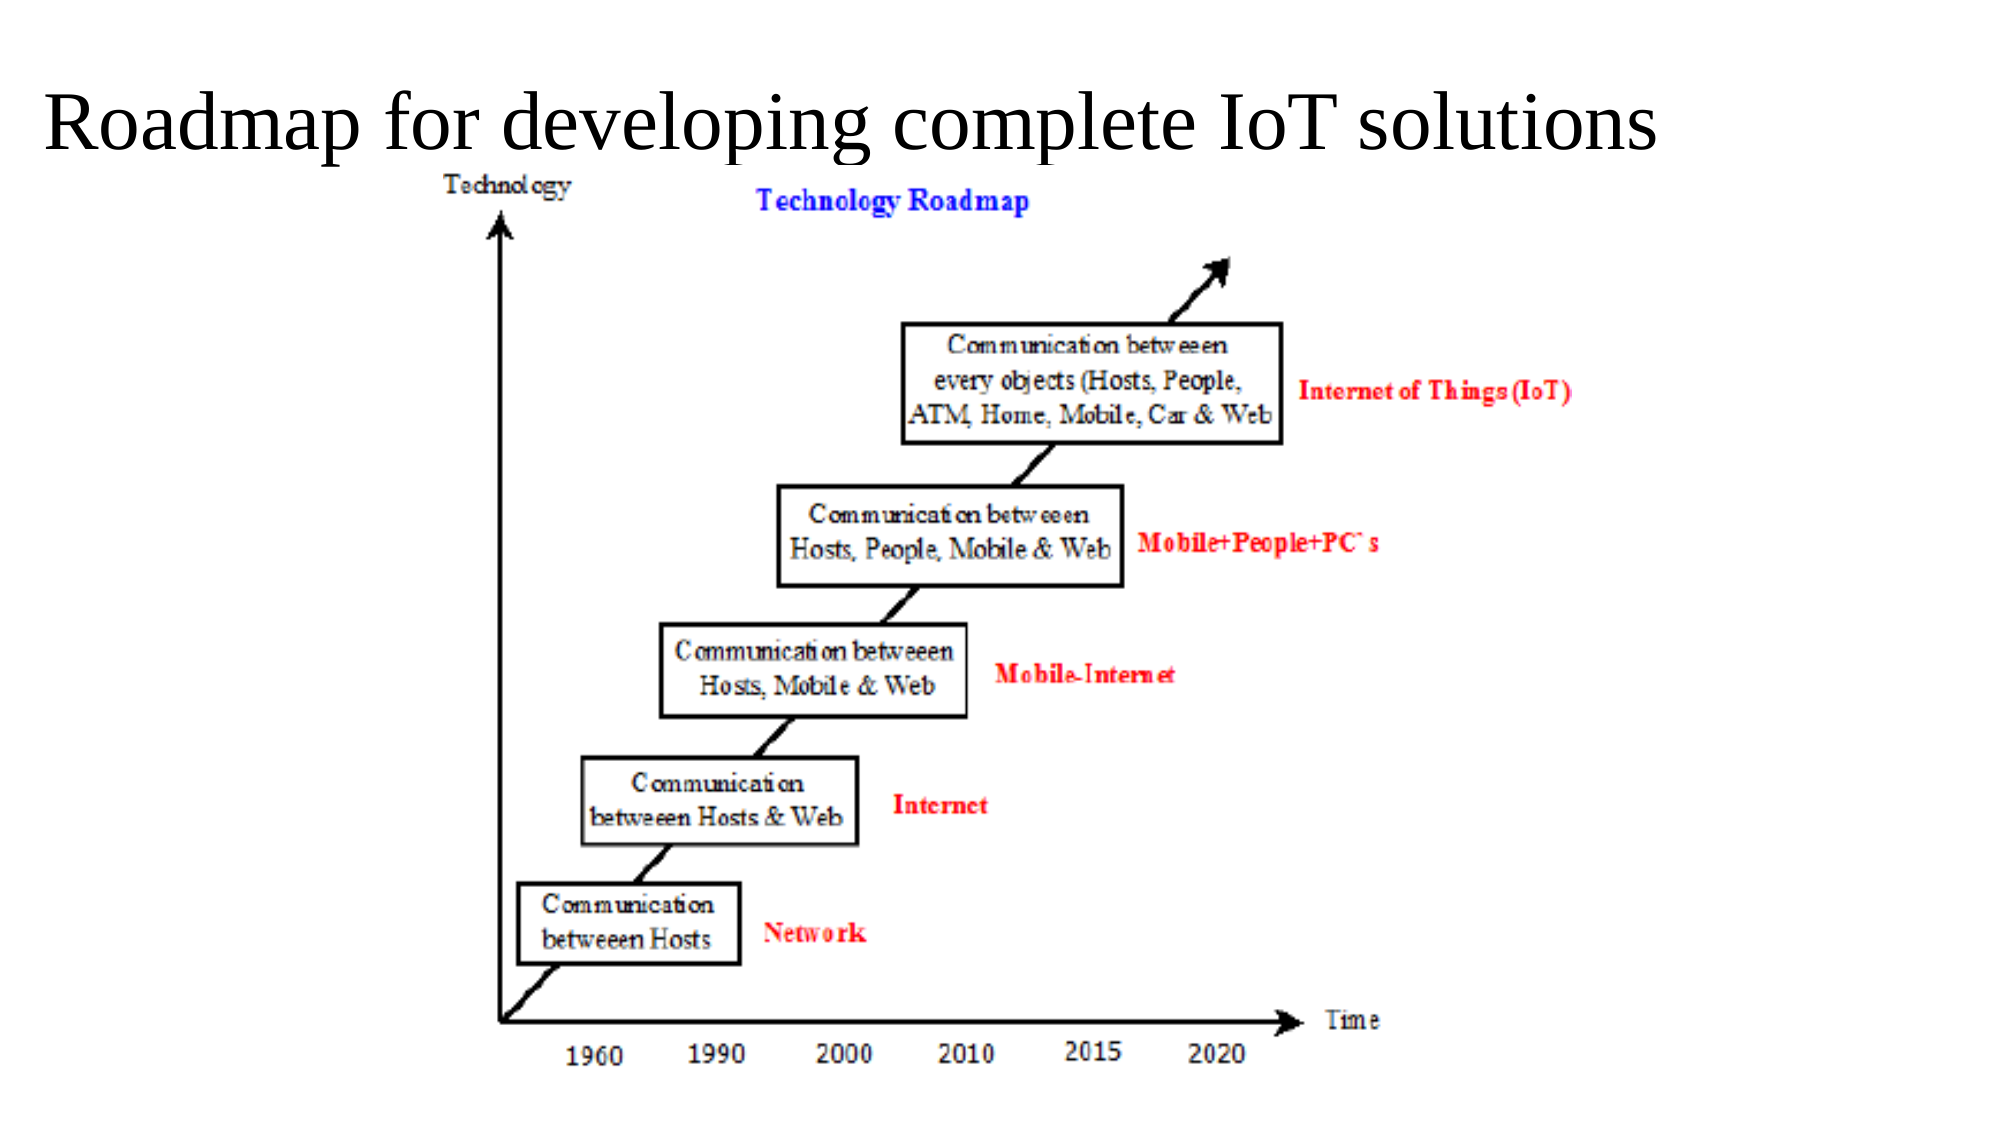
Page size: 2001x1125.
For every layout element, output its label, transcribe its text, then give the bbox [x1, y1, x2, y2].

title Roadmap for developing complete IoT solutions [28, 14, 1754, 232]
picture [443, 165, 1572, 1071]
